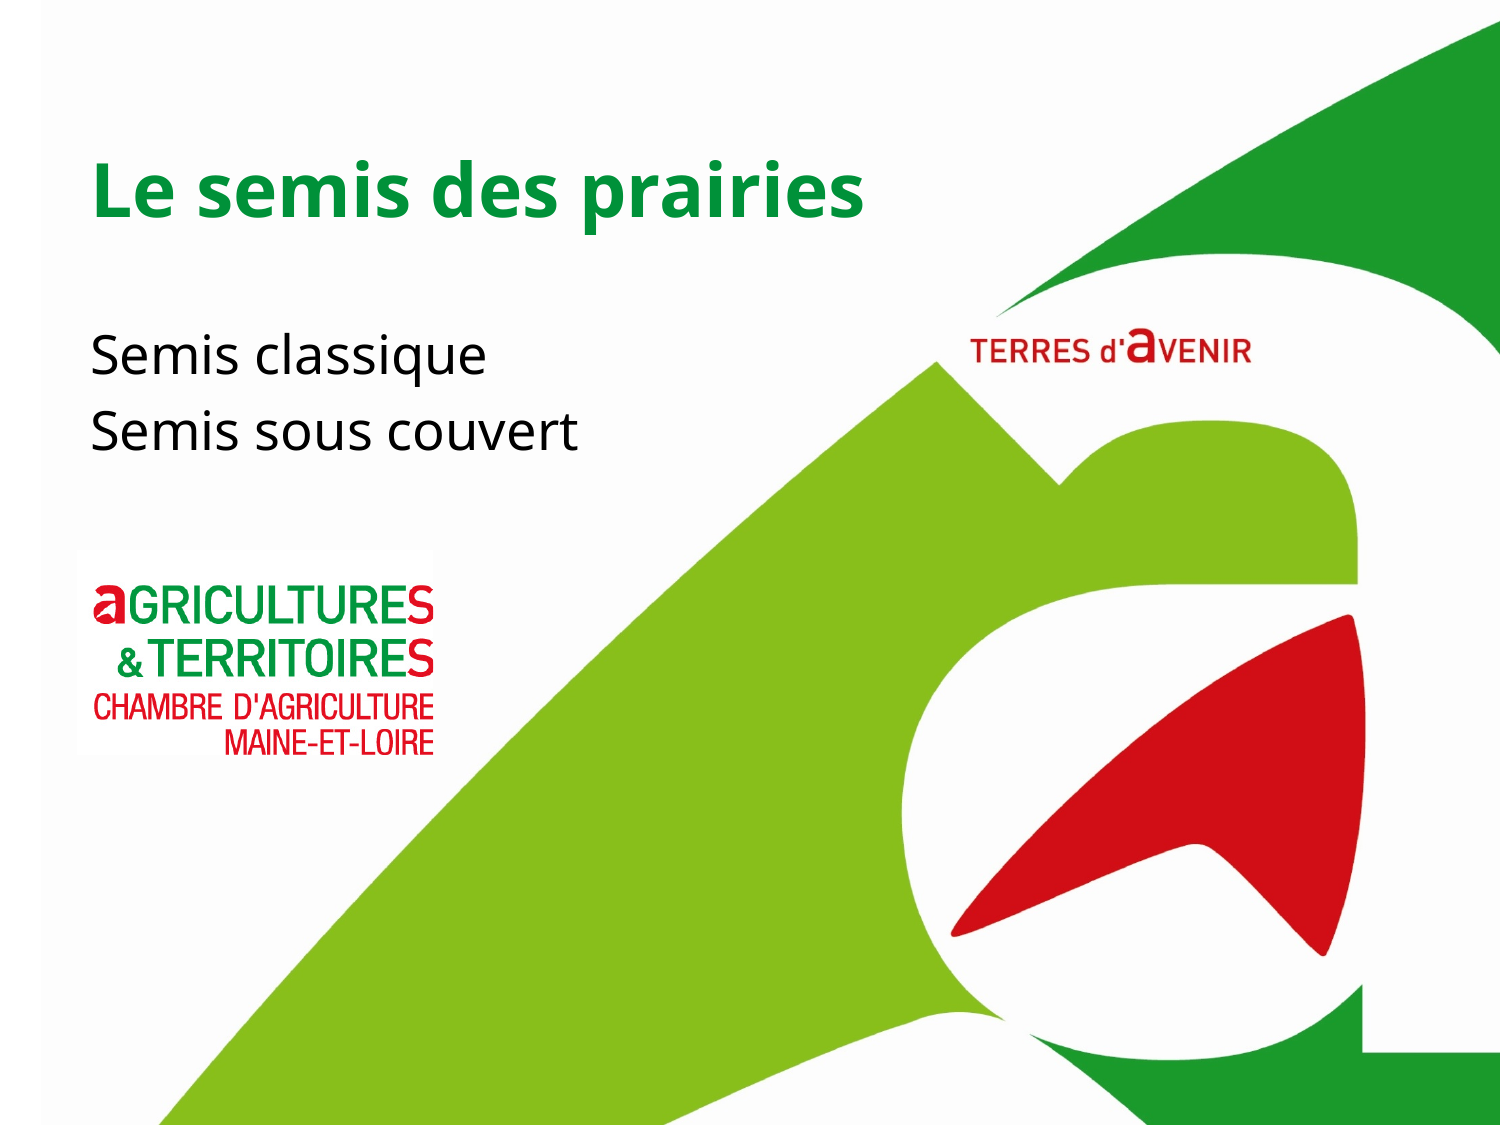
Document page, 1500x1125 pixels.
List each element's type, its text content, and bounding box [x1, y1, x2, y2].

title Le semis des prairies [75, 62, 1100, 313]
subtitle Semis classique Semis sous couvert [75, 312, 838, 600]
picture [41, 0, 1500, 1125]
